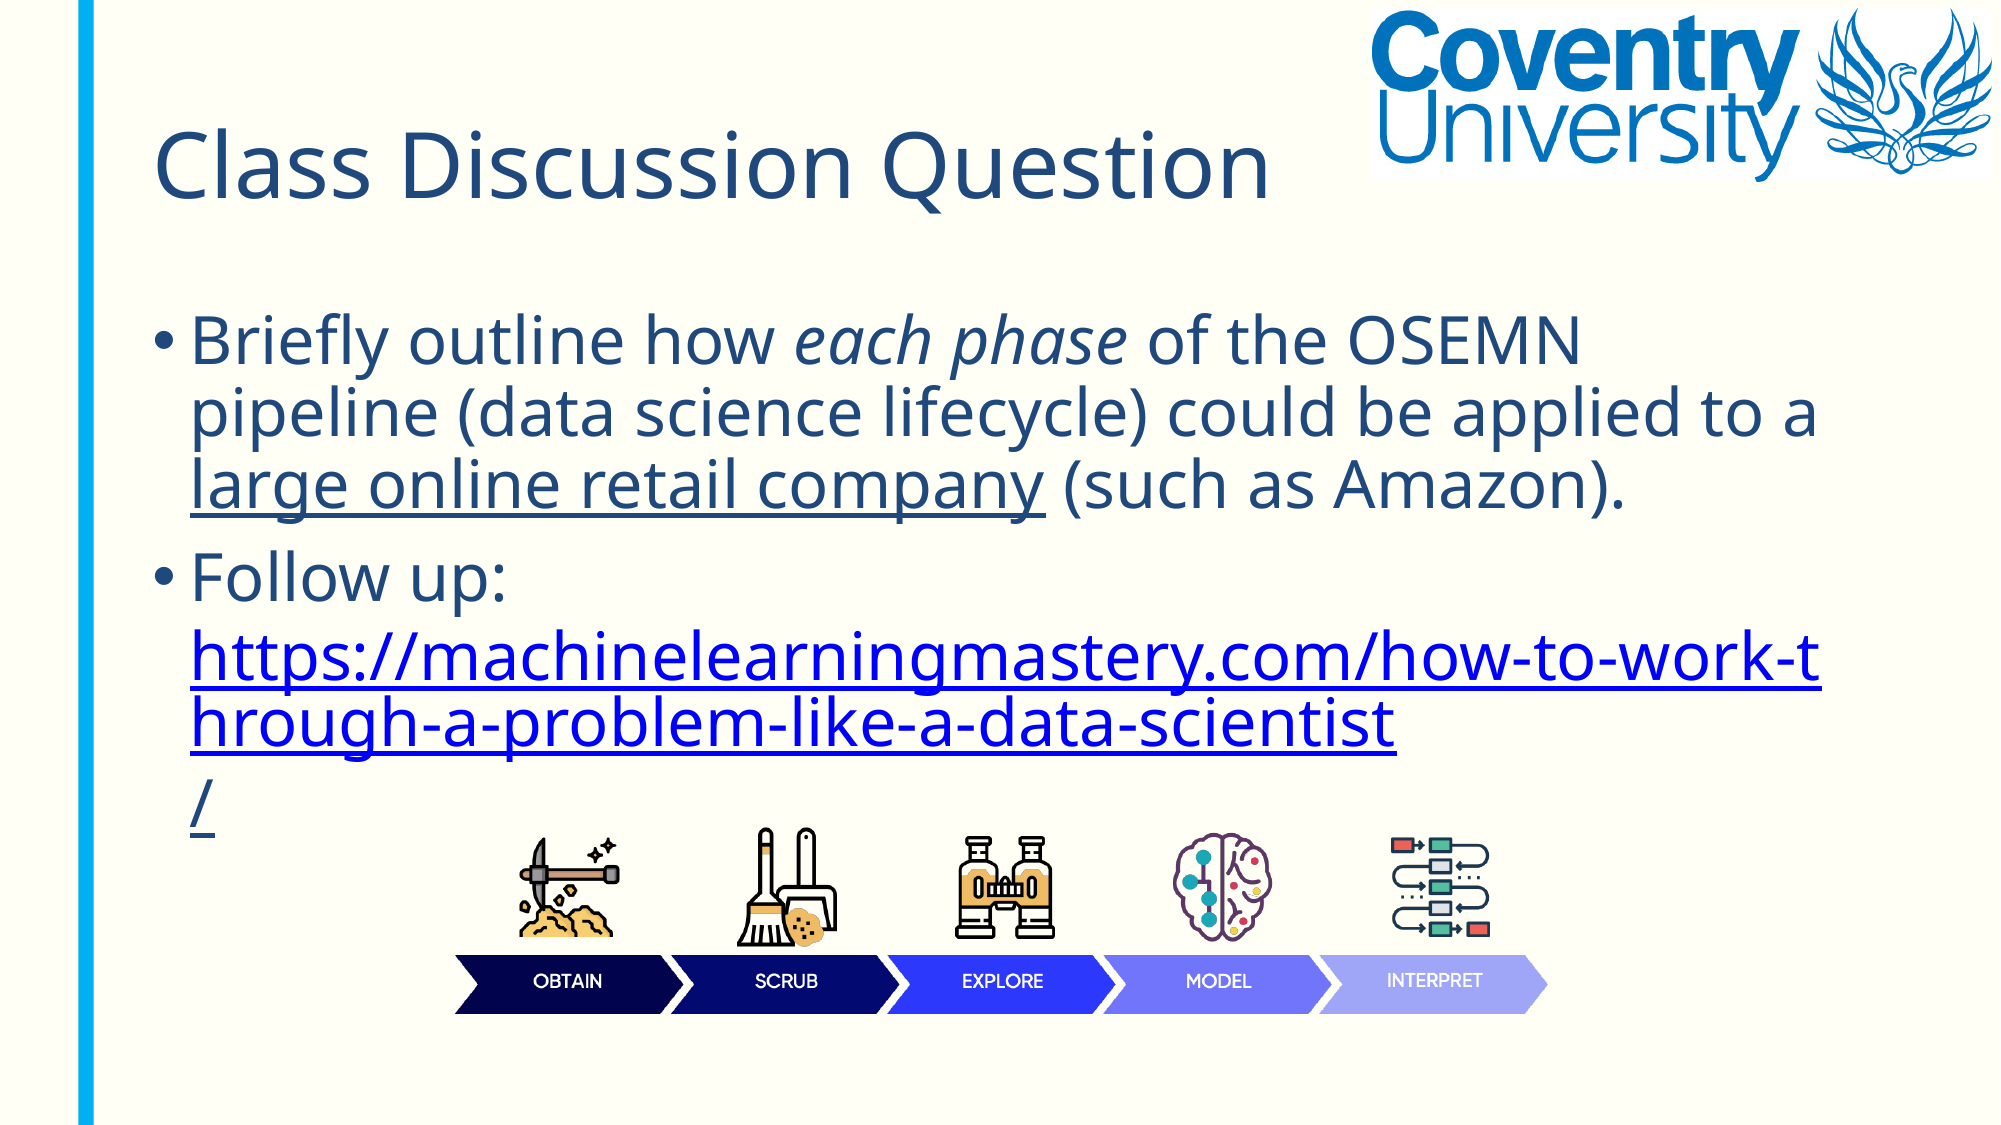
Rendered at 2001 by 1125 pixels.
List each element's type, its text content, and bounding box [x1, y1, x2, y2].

picture [442, 803, 1558, 1014]
title Class Discussion Question [137, 59, 1863, 278]
picture [1372, 8, 1992, 182]
list Briefly outline how each phase of the OSEMN pipeline (data science lifecycle) could be applied to a large online retail company (such as Amazon). Follow up: https://machinelearningmastery.com/how-to-work-through-a-problem-like-a-data-scientist/ [137, 299, 1863, 1014]
